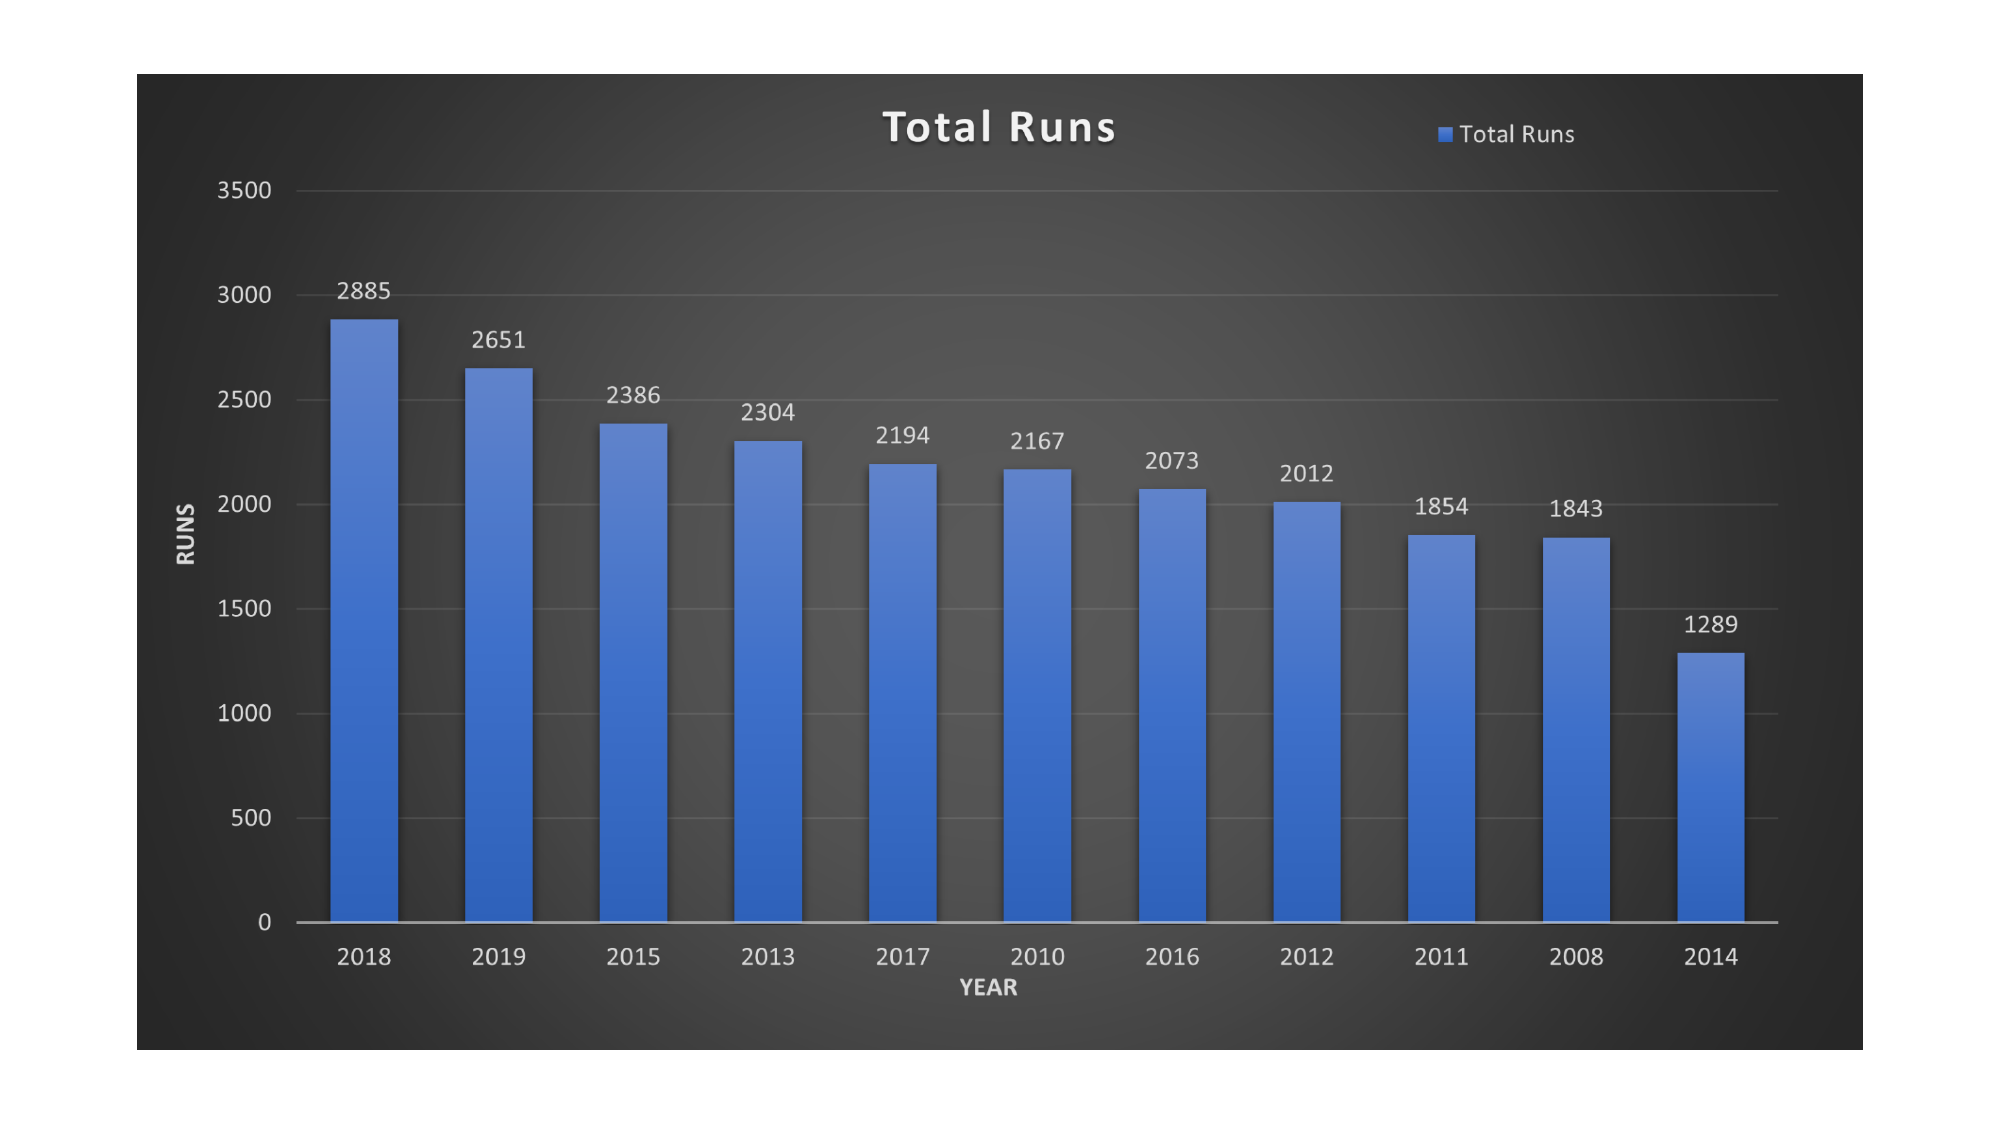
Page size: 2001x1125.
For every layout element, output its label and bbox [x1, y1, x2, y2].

picture [137, 74, 1863, 1051]
